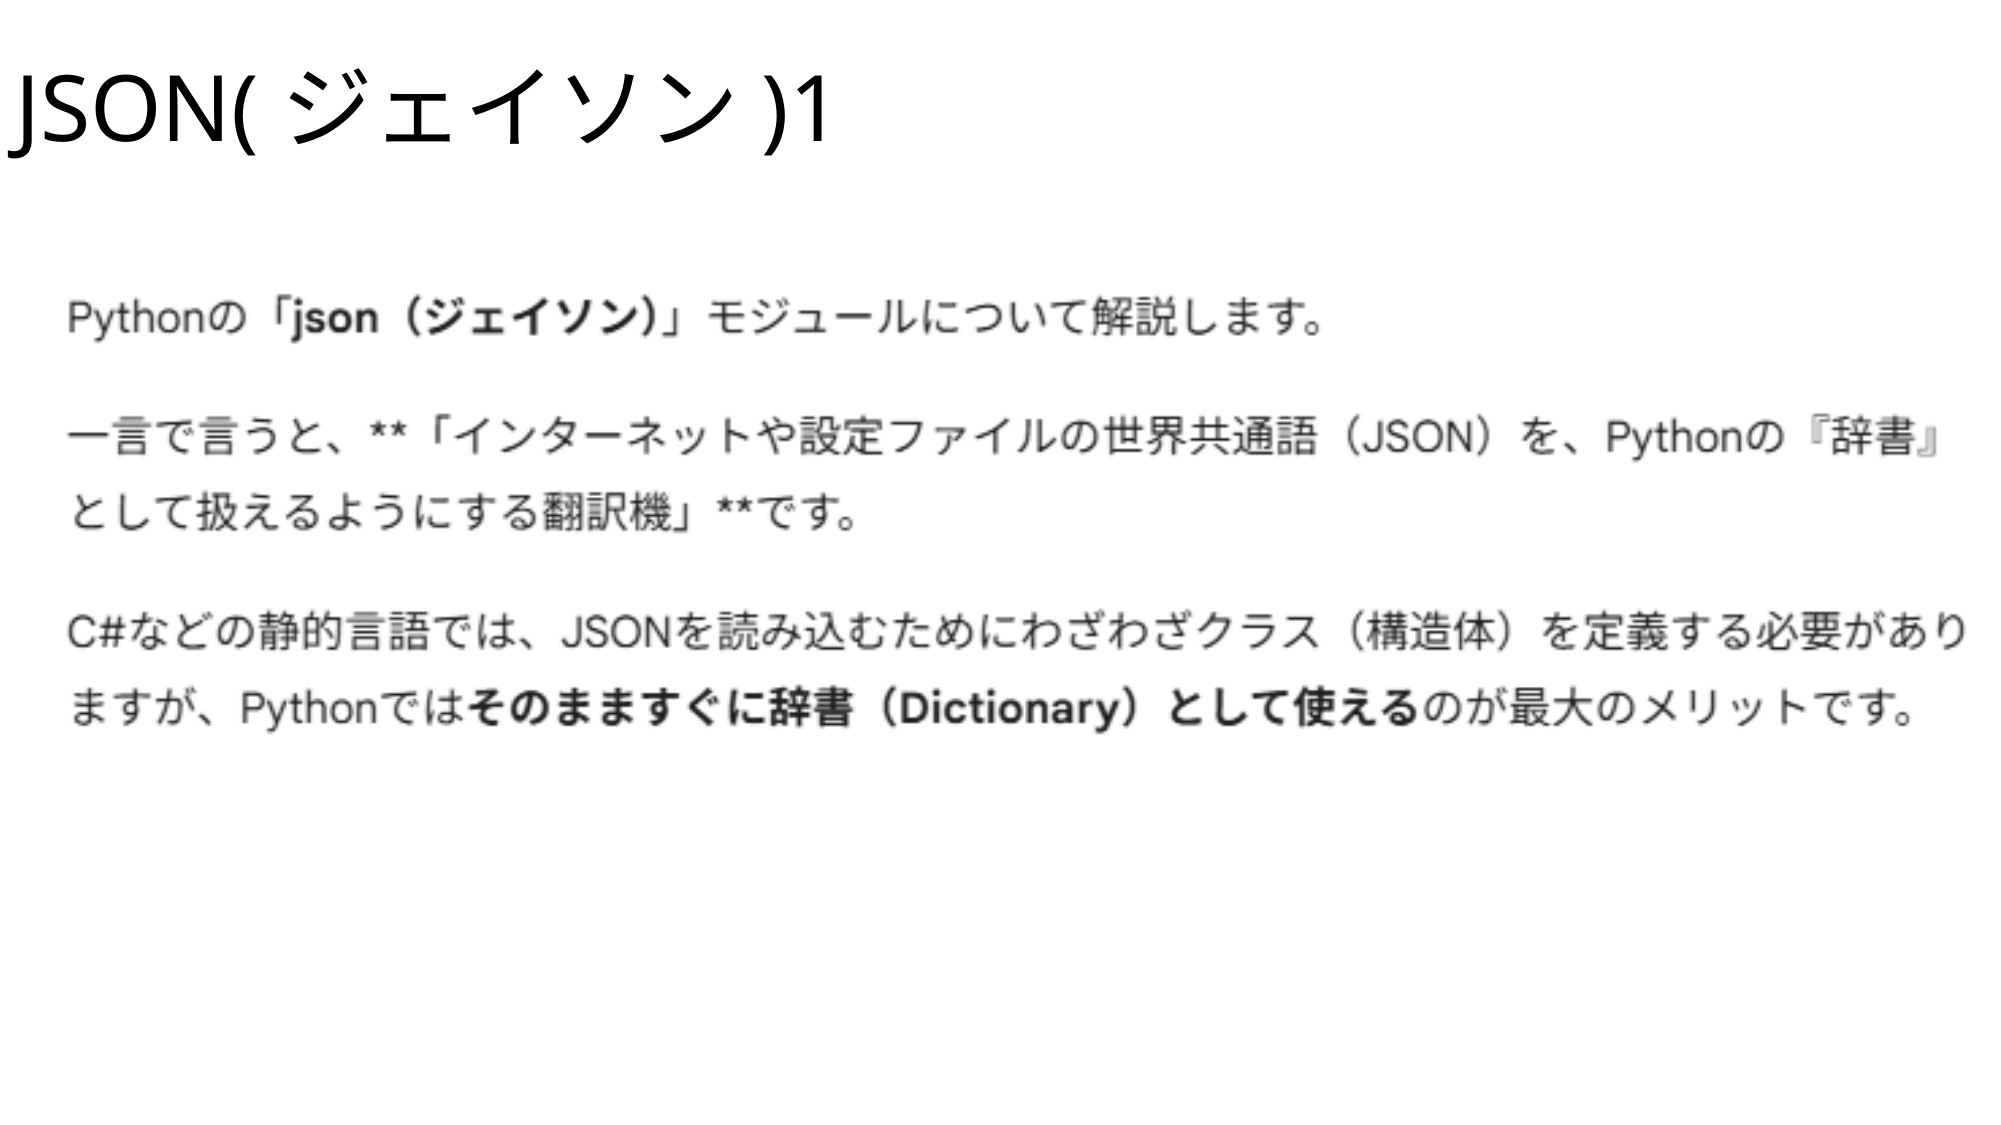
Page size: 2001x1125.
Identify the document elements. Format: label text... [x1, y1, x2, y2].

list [54, 279, 2000, 771]
title JSON(ジェイソン)1 [0, 3, 1725, 221]
